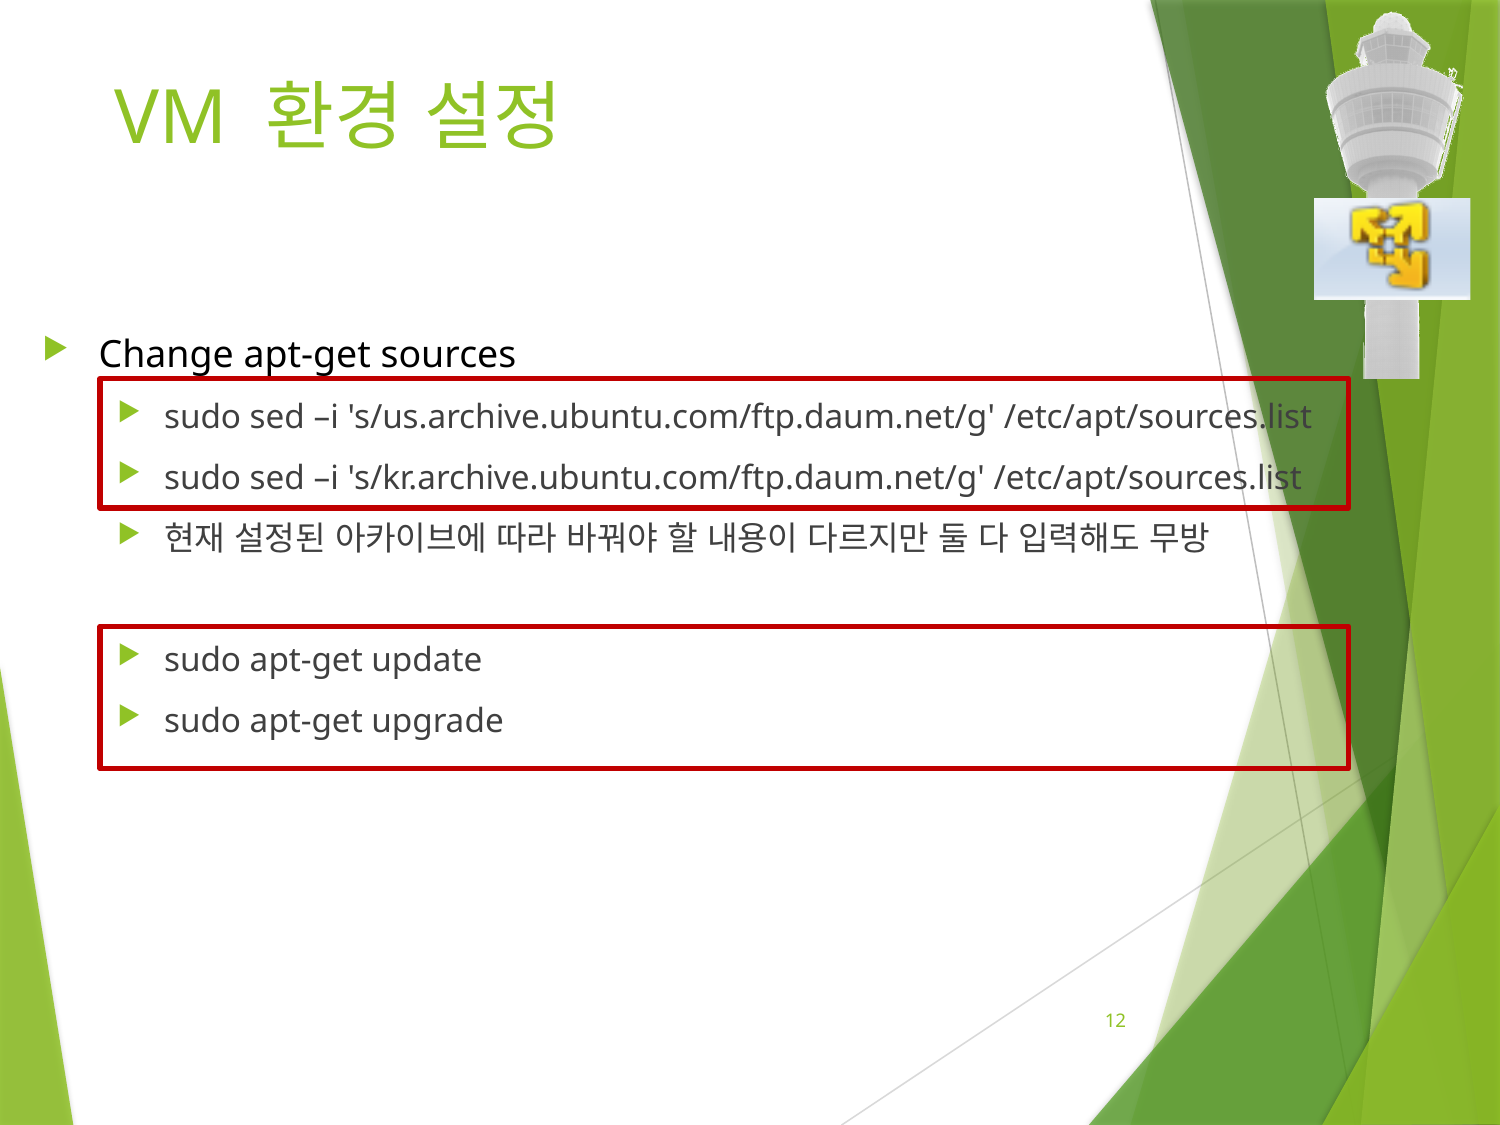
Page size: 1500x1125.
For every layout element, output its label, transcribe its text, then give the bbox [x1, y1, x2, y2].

slide_number 12 [1057, 991, 1142, 1051]
text_box Change apt-get sources sudo sed –i 's/us.archive.ubuntu.com/ftp.daum.net/g' /etc/apt/sources.list sudo sed –i 's/kr.archive.ubuntu.com/ftp.daum.net/g' /etc/apt/sources.list 현재 설정된 아카이브에 따라 바꿔야 할 내용이 다르지만 둘 다 입력해도 무방 sudo apt-get update sudo apt-get upgrade [27, 322, 1358, 1119]
text_box [99, 378, 1349, 509]
picture [1313, 0, 1471, 380]
title VM 환경 설정 [99, 61, 1285, 278]
text_box [99, 626, 1349, 769]
